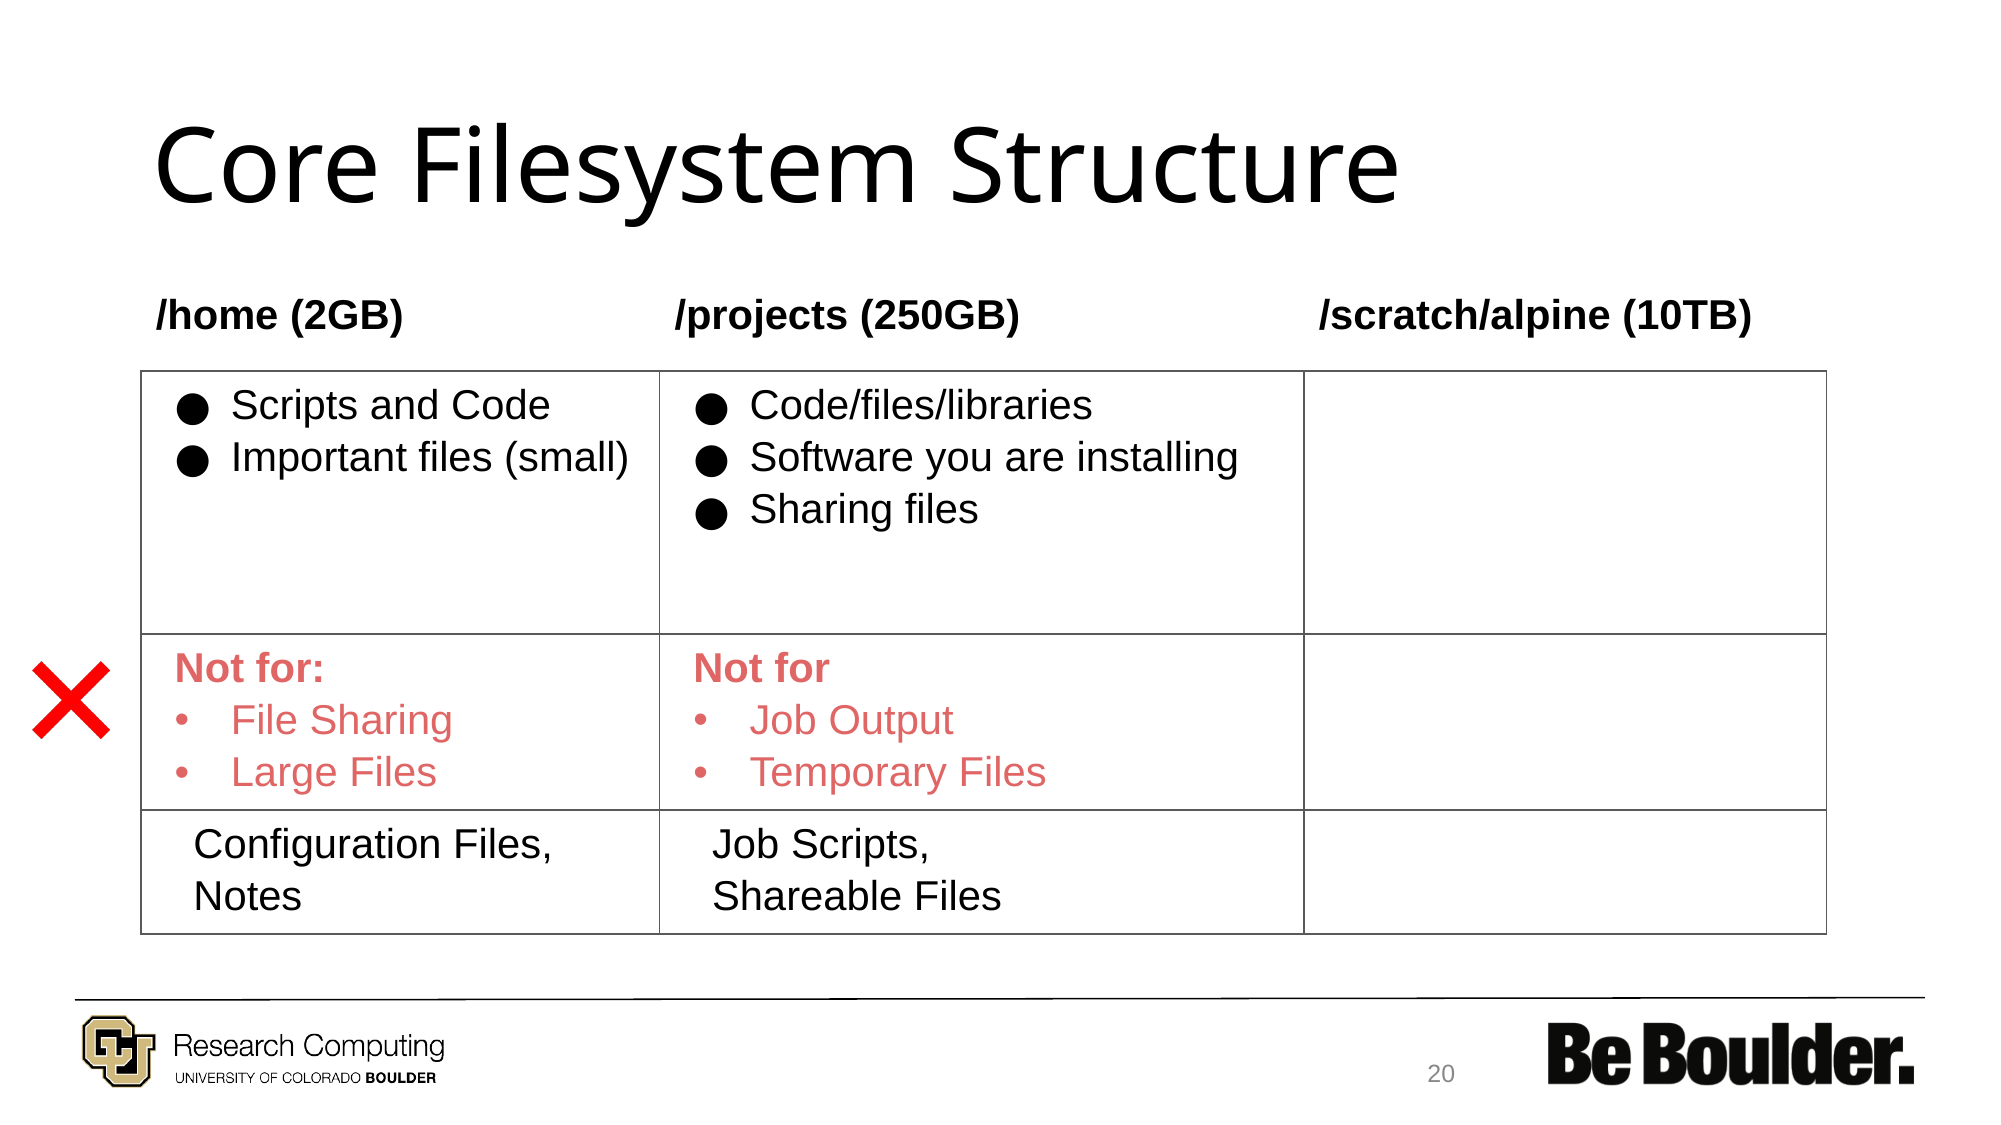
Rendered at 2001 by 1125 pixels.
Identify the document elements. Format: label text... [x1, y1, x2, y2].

picture [81, 1015, 444, 1088]
table_cell Not for Job Output Temporary Files [660, 635, 1303, 809]
table_cell Not for: File Sharing Large Files [142, 635, 659, 809]
picture [18, 647, 124, 753]
table_header /projects (250GB) [660, 278, 1303, 370]
table_header /home (2GB) [142, 278, 659, 370]
table_cell Code/files/libraries Software you are installing Sharing files [660, 372, 1303, 633]
table_cell [1305, 372, 1826, 633]
title Core Filesystem Structure [137, 59, 1863, 278]
table_cell [1305, 635, 1826, 809]
table_header /scratch/alpine (10TB) [1305, 278, 1826, 370]
table_cell [1305, 811, 1826, 933]
table_cell Job Scripts, Shareable Files [660, 811, 1303, 933]
table_cell Configuration Files, Notes [142, 811, 659, 933]
table_cell Scripts and Code Important files (small) [142, 372, 659, 633]
slide_number 20 [1412, 1042, 1525, 1103]
picture [1524, 1015, 1938, 1088]
